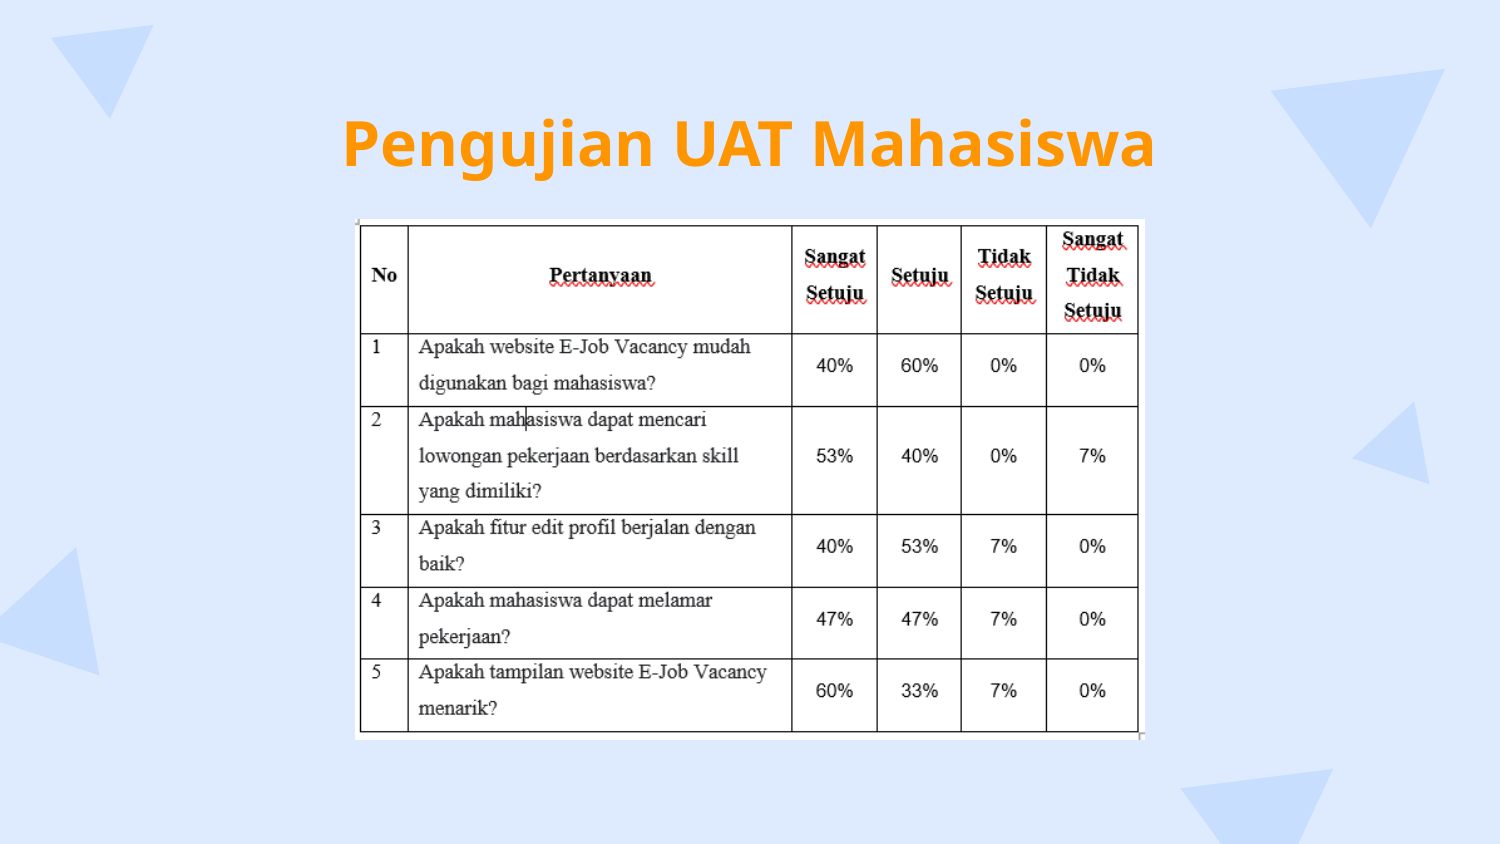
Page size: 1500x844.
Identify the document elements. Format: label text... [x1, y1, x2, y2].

picture [355, 219, 1145, 740]
title Pengujian UAT Mahasiswa [116, 88, 1383, 182]
